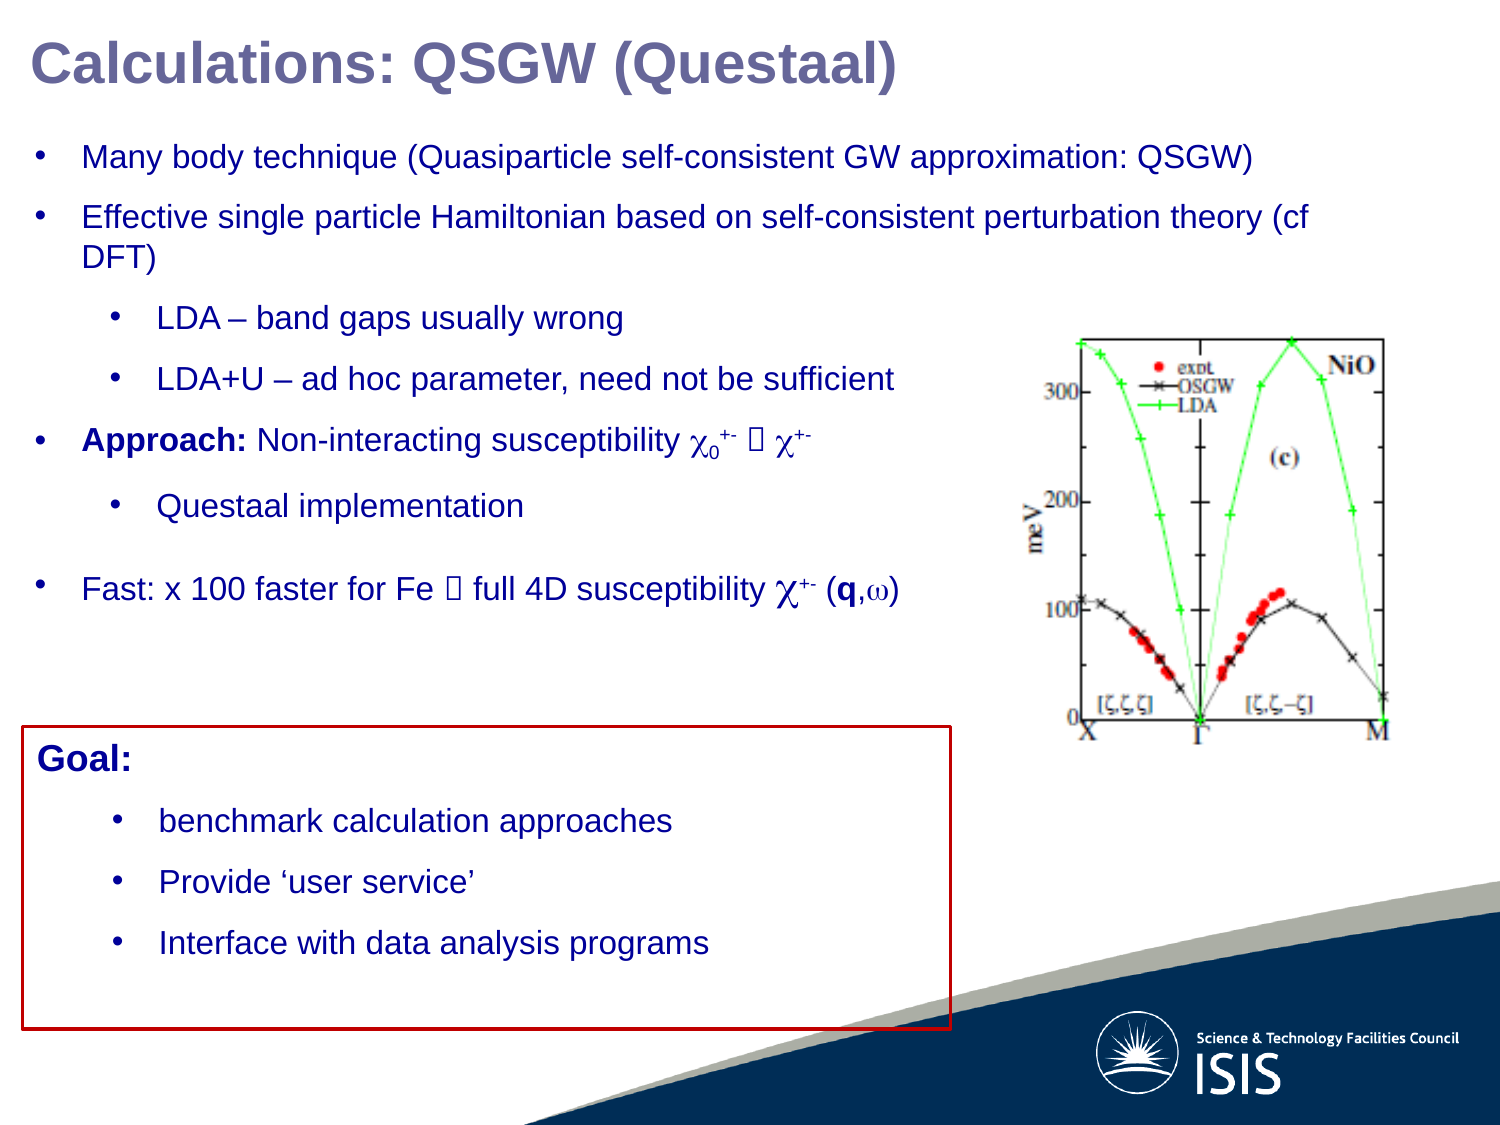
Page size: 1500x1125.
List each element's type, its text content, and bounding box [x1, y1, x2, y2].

picture [1021, 321, 1400, 781]
picture [0, 879, 1500, 1125]
text_box Calculations: QSGW (Questaal) [15, 17, 1500, 135]
text_box Goal: benchmark calculation approaches Provide ‘user service’ Interface with data analysis programs [22, 726, 951, 1030]
text_box Many body technique (Quasiparticle self-consistent GW approximation: QSGW) Effective single particle Hamiltonian based on self-consistent perturbation theory (cf DFT) LDA – band gaps usually wrong LDA+U – ad hoc parameter, need not be sufficient Approach: Non-interacting susceptibility 0+-  +- Questaal implementation [19, 127, 1376, 551]
text_box Fast: x 100 faster for Fe  full 4D susceptibility +- (q,) [19, 551, 1016, 677]
